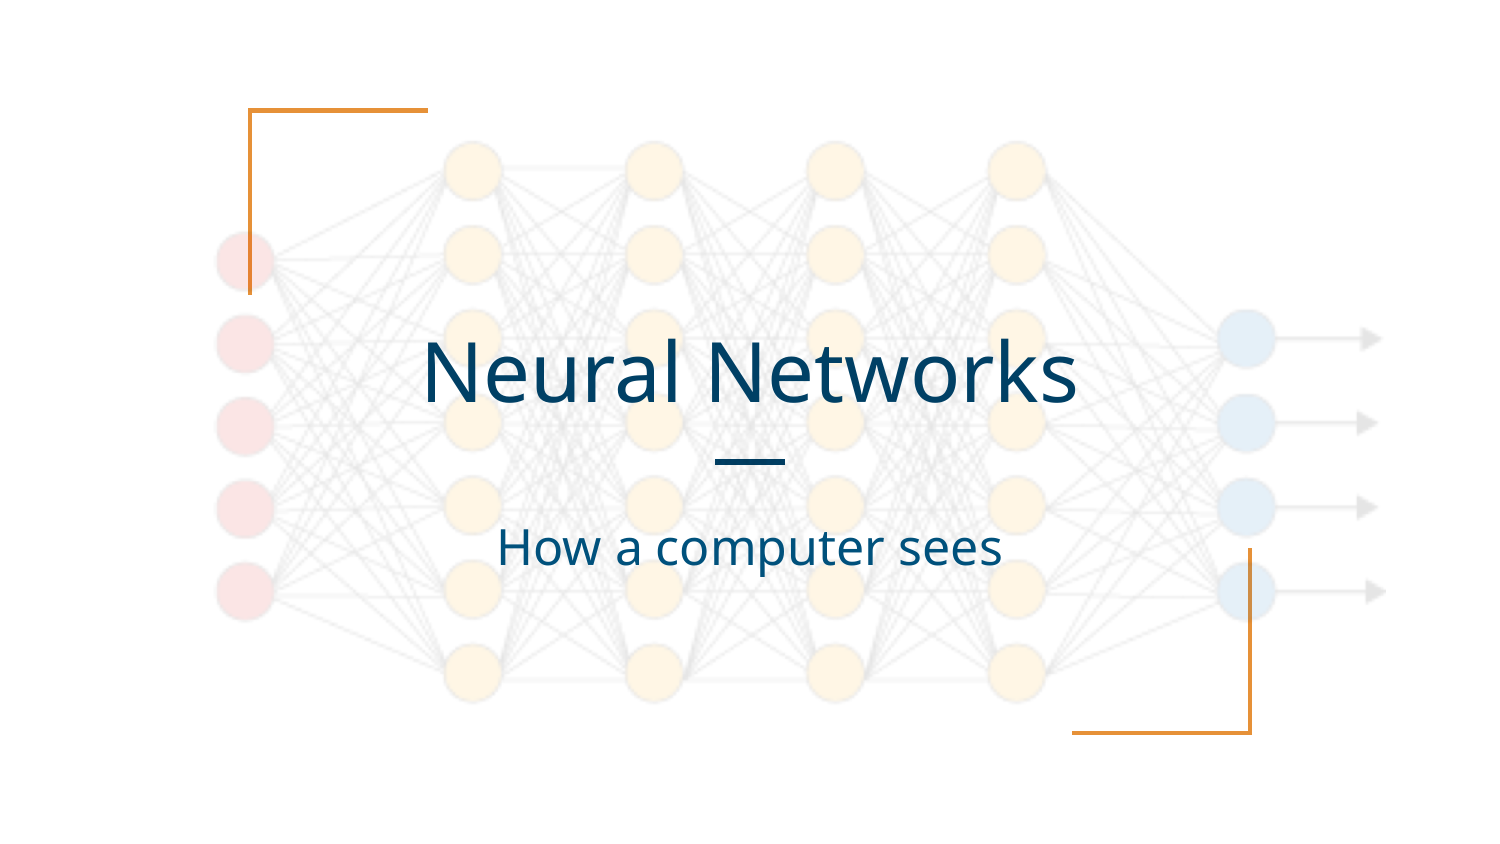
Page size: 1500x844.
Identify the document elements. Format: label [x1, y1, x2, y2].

picture [113, 112, 1386, 732]
